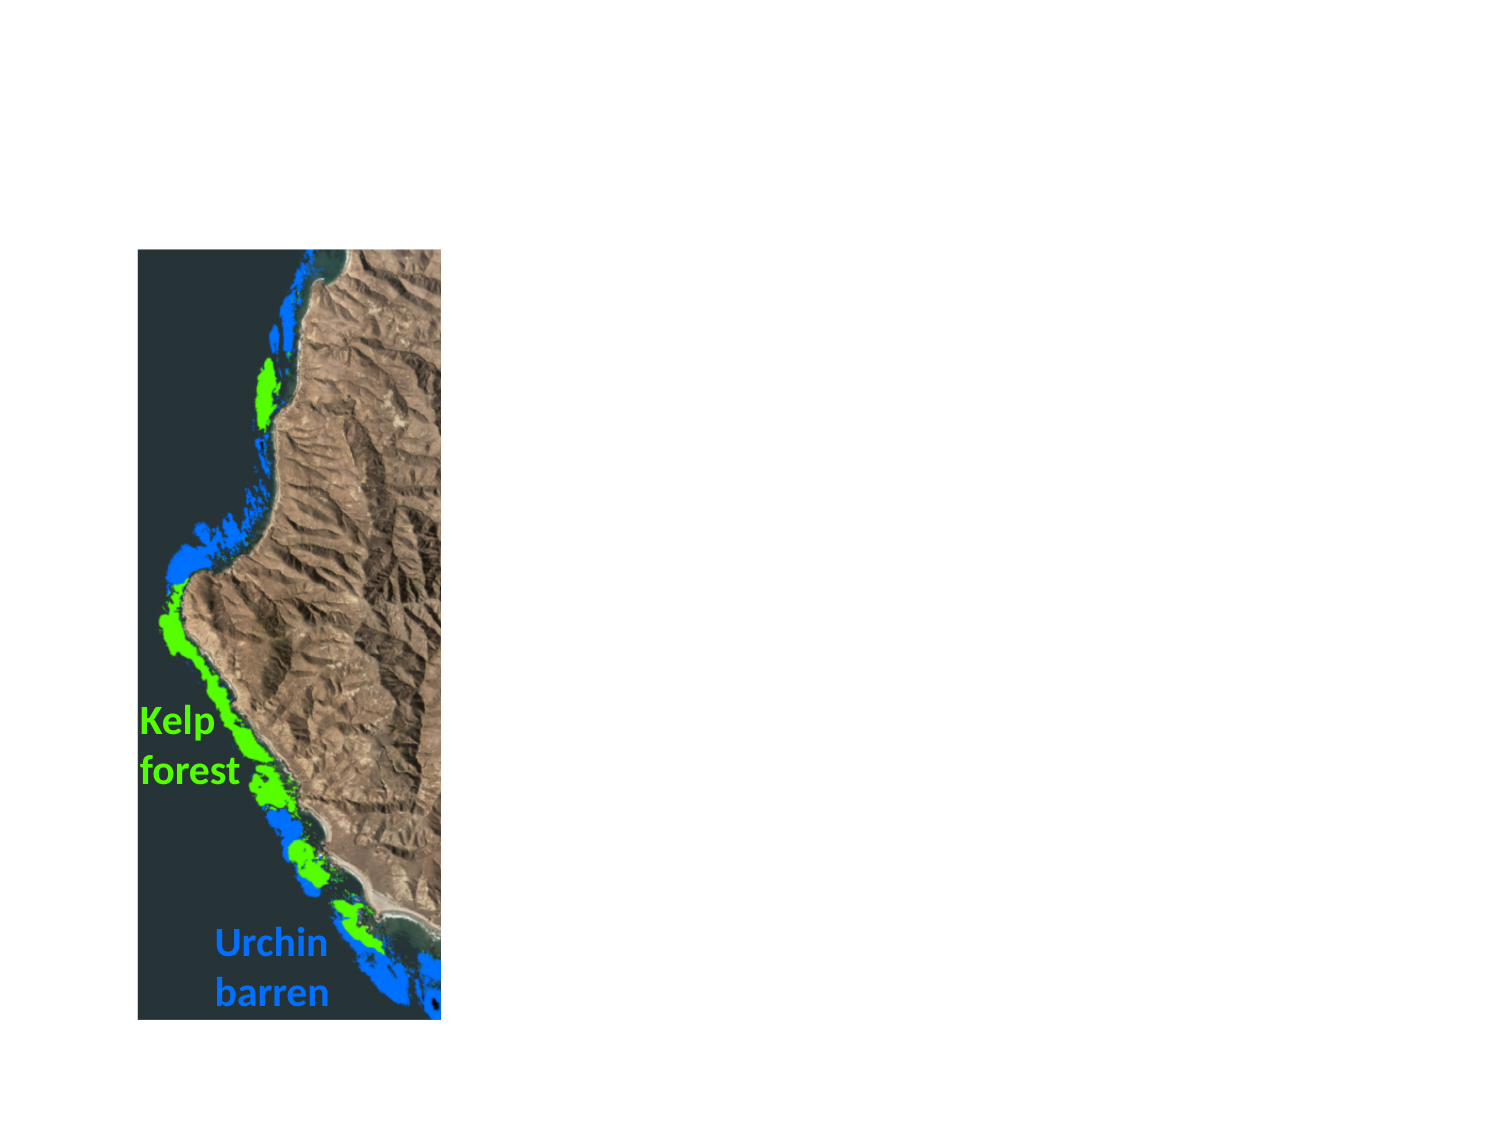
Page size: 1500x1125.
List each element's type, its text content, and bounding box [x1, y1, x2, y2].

picture [0, 250, 674, 1019]
text_box Urchin barren [199, 907, 373, 1023]
text_box Kelp forest [124, 795, 262, 800]
